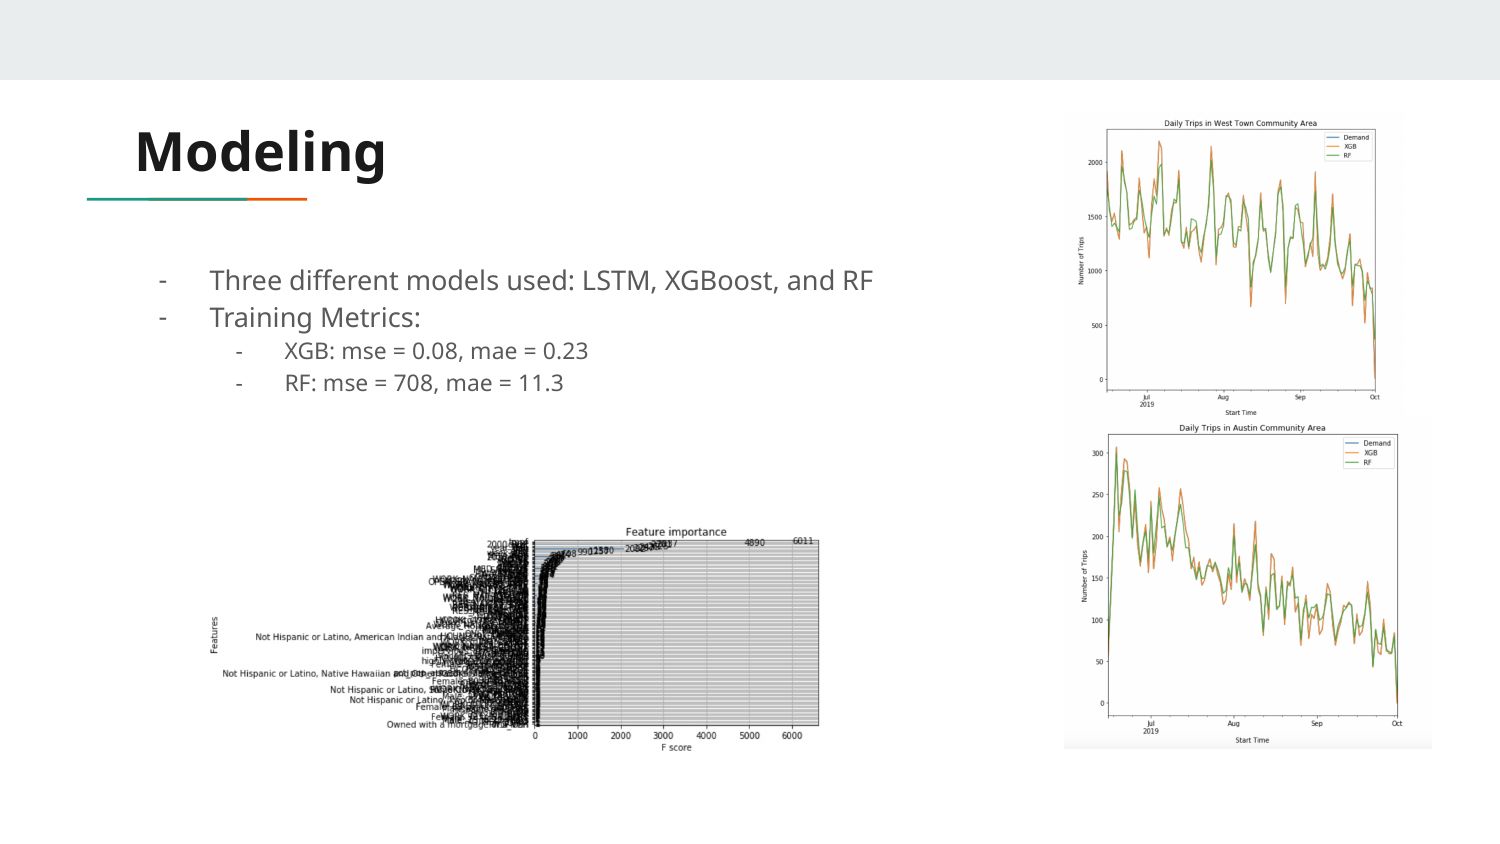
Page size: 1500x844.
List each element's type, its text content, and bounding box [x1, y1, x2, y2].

list Three different models used: LSTM, XGBoost, and RF Training Metrics: XGB: mse = 0.08, mae = 0.23 RF: mse = 708, mae = 11.3 [119, 243, 1059, 712]
title Modeling [119, 102, 1381, 190]
picture [189, 521, 841, 759]
picture [1064, 112, 1432, 749]
